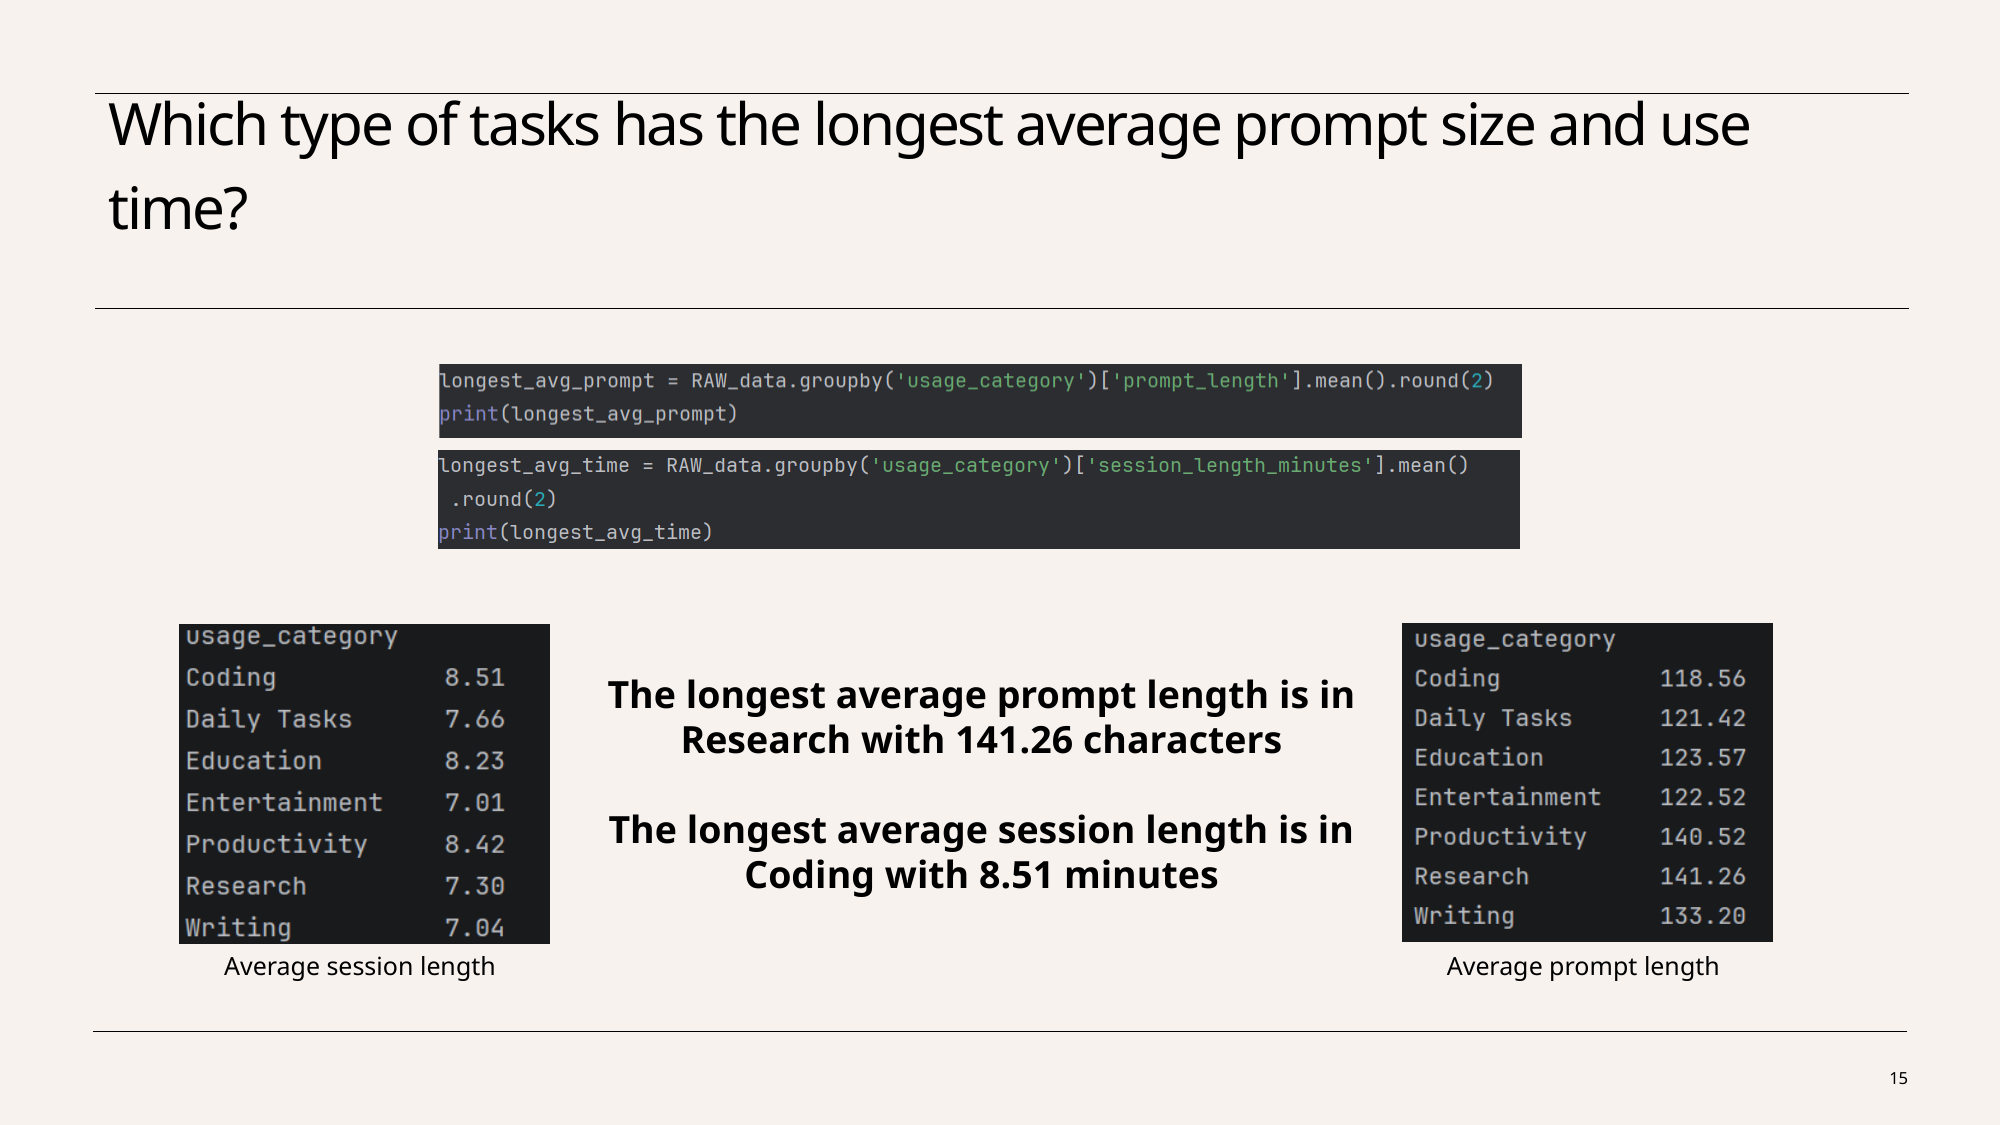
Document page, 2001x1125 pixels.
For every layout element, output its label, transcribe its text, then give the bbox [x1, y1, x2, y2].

text_box [939, 895, 1692, 991]
text_box Average session length [209, 944, 520, 988]
slide_number 15 [1808, 1049, 1924, 1110]
picture [439, 364, 1525, 438]
text_box The longest average prompt length is in Research with 141.26 characters The longest average session length is in Coding with 8.51 minutes [588, 663, 1376, 904]
picture [179, 624, 550, 944]
text_box Average prompt length [1692, 943, 1742, 988]
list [1402, 622, 1773, 942]
picture [437, 450, 1524, 549]
title Which type of tasks has the longest average prompt size and use time? [93, 113, 1907, 291]
